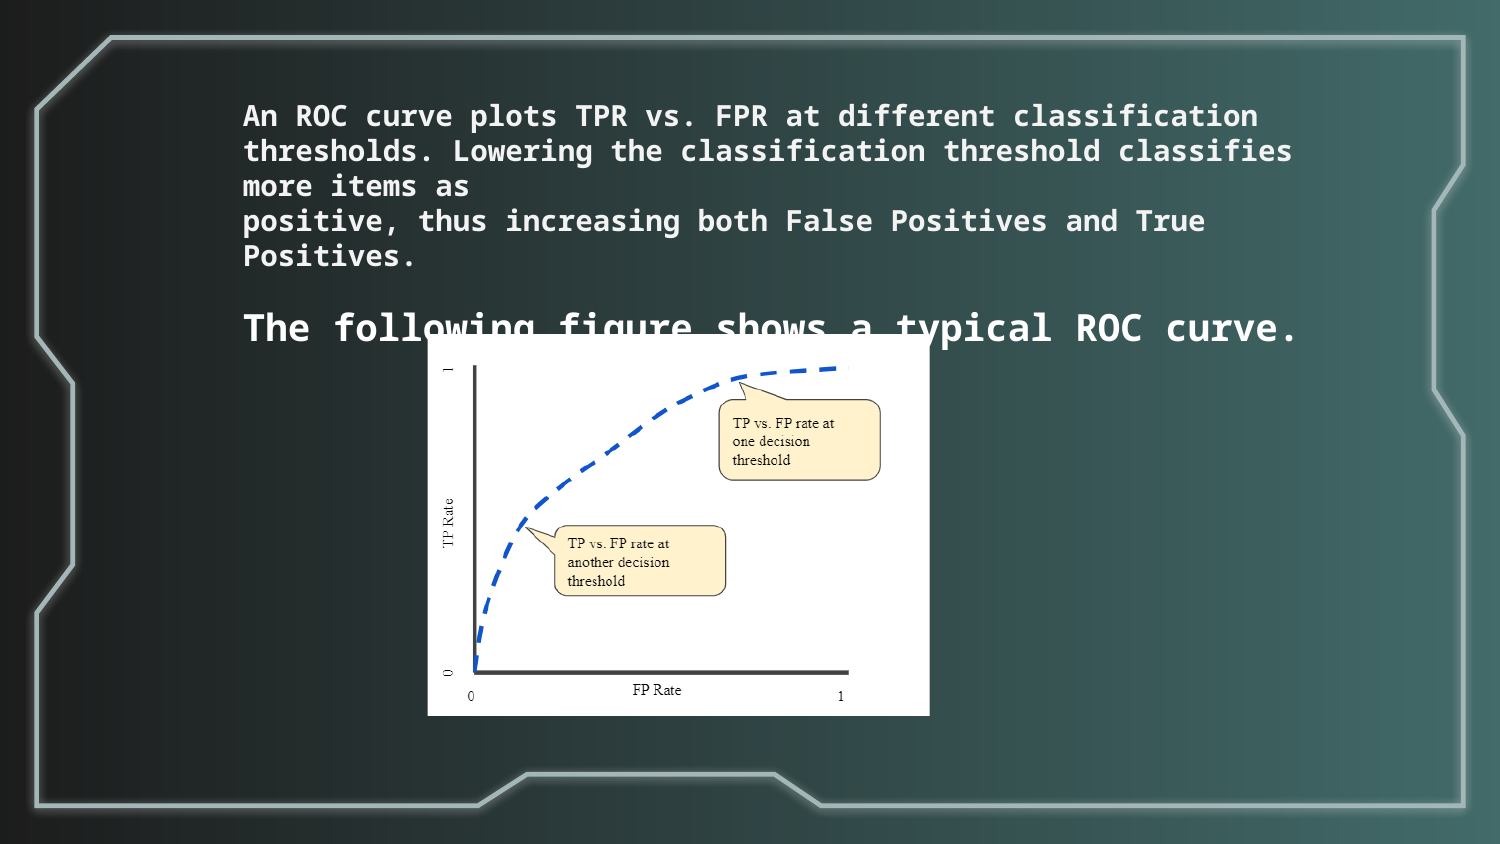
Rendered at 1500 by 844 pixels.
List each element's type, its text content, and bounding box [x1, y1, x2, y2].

picture [427, 334, 930, 716]
text_box An ROC curve plots TPR vs. FPR at different classification thresholds. Lowering the classification threshold classifies more items as positive, thus increasing both False Positives and True Positives. The following figure shows a typical ROC curve. [227, 82, 1342, 364]
